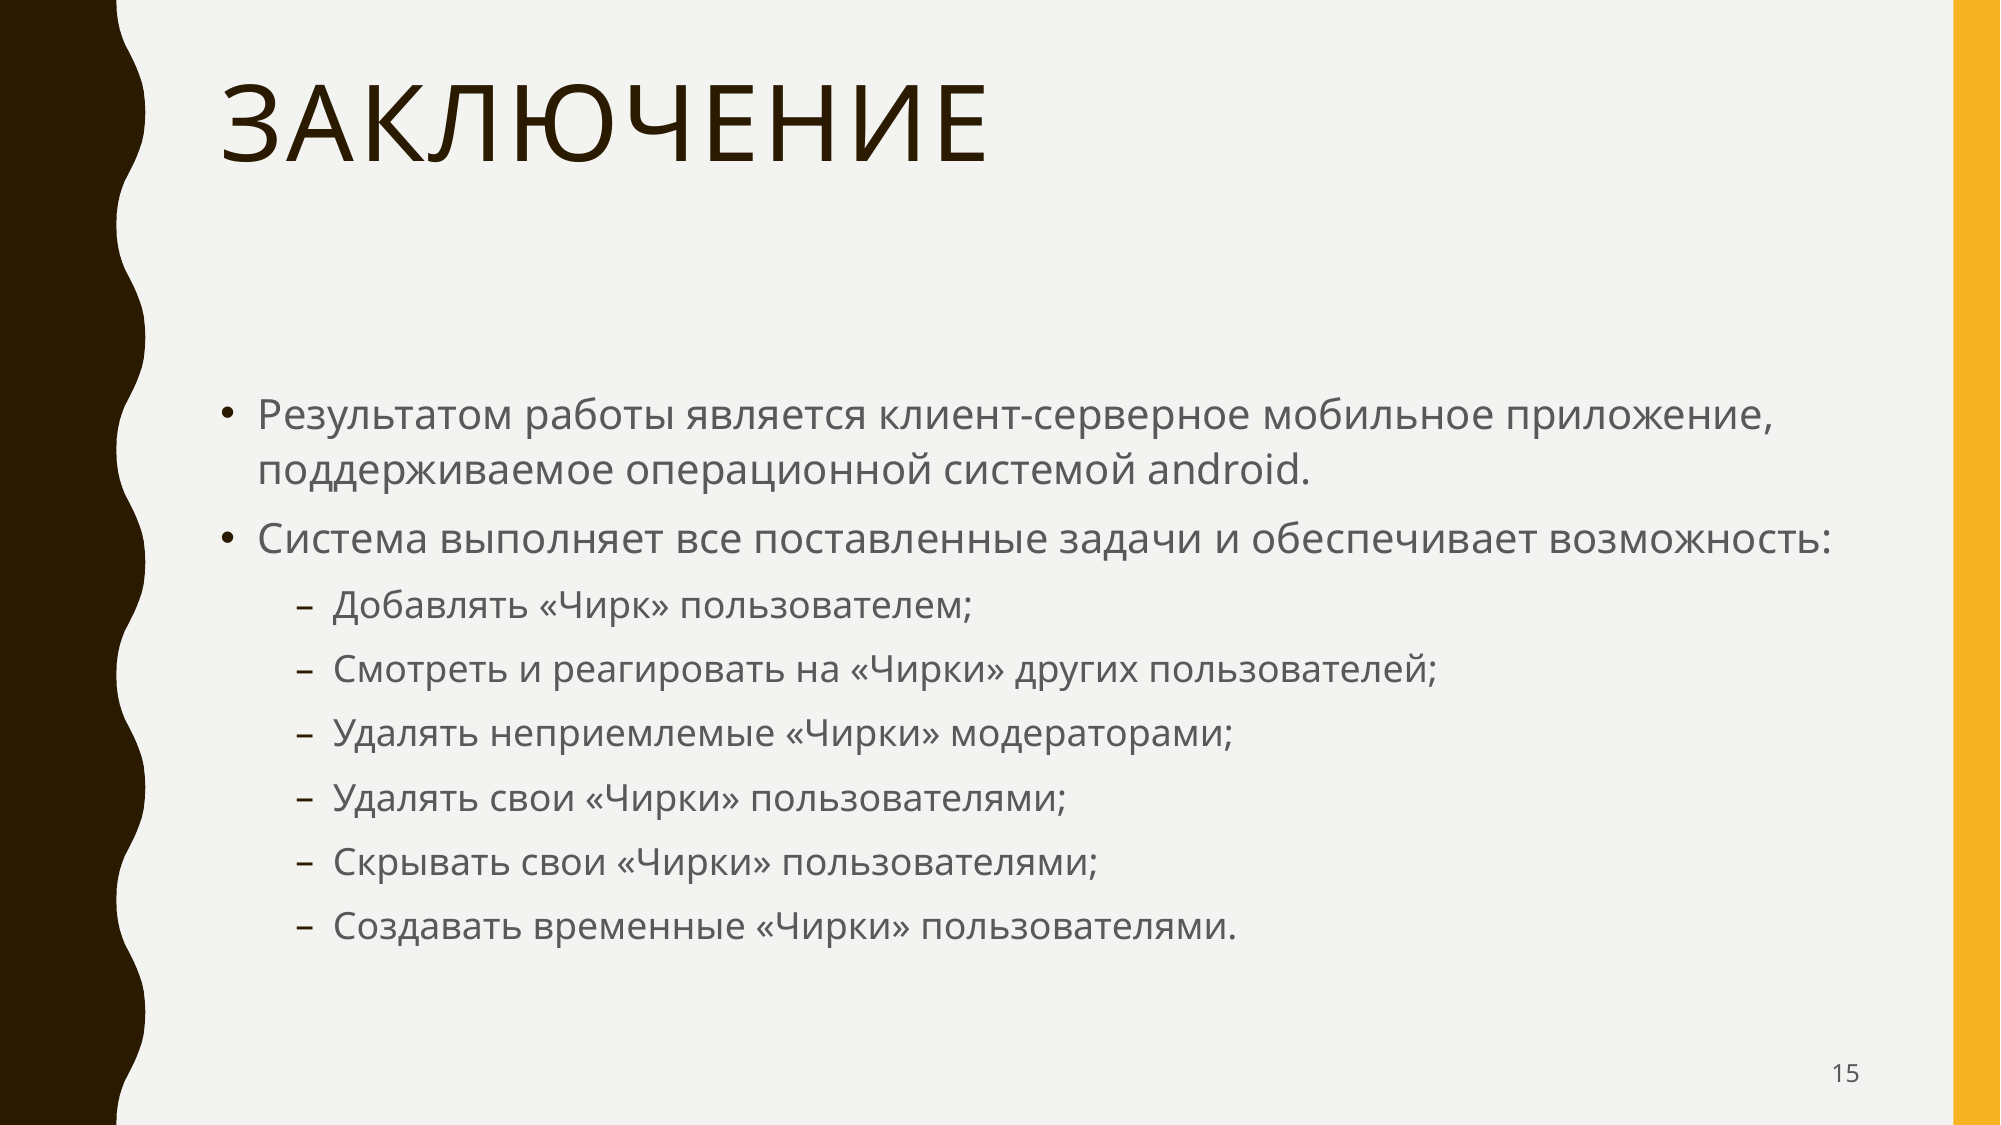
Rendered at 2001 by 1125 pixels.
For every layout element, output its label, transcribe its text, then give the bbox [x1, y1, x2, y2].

slide_number 15 [1412, 1045, 1875, 1103]
title Заключение [205, 62, 1875, 308]
list Результатом работы является клиент-серверное мобильное приложение, поддерживаемое операционной системой android. Система выполняет все поставленные задачи и обеспечивает возможность: Добавлять «Чирк» пользователем; Смотреть и реагировать на «Чирки» других пользователей; Удалять неприемлемые «Чирки» модераторами; Удалять свои «Чирки» пользователями; Скрывать свои «Чирки» пользователями; Создавать временные «Чирки» пользователями. [205, 375, 1875, 965]
